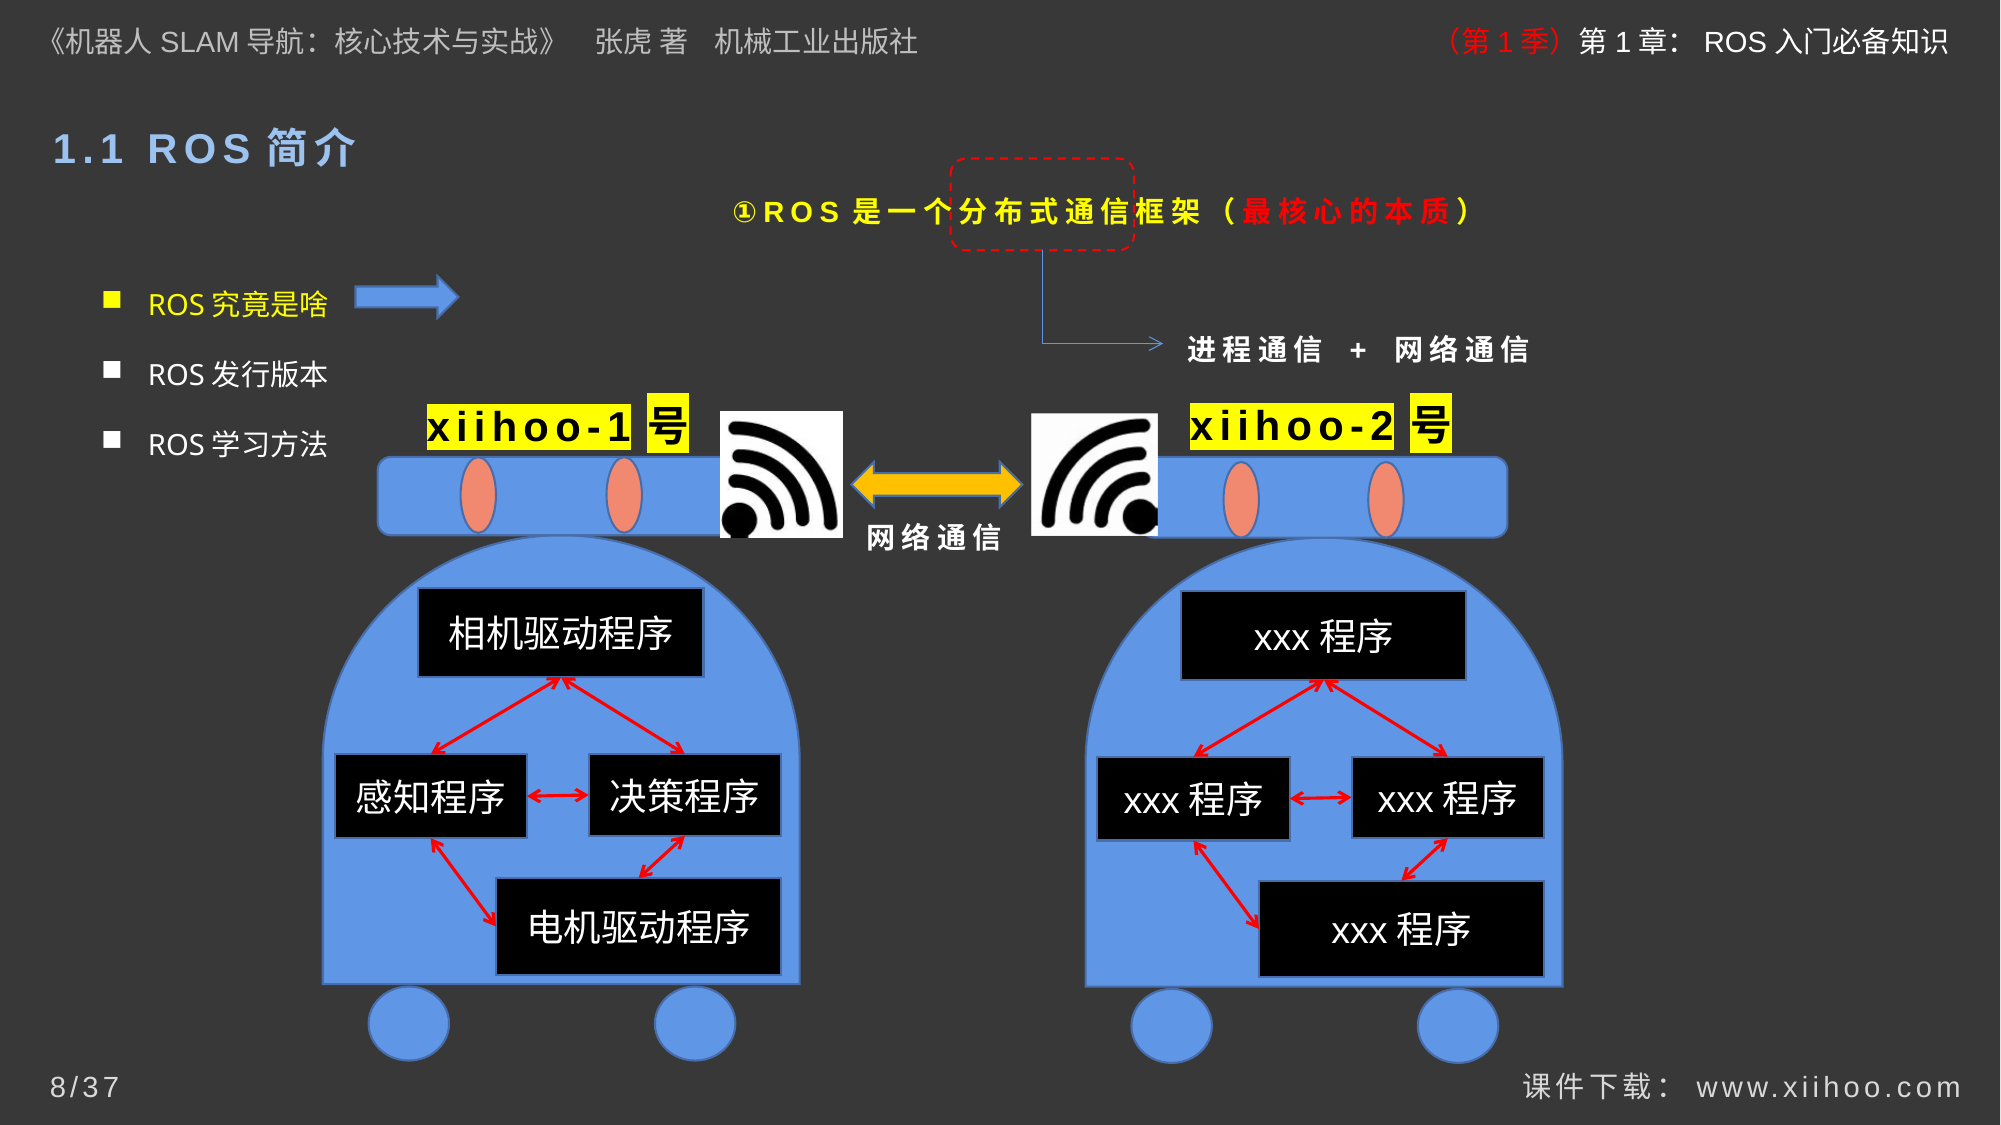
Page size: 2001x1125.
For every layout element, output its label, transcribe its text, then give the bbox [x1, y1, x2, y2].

text_box 进程通信 + 网络通信 [1172, 317, 1650, 374]
text_box xiihoo-1号 [394, 401, 721, 458]
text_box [430, 838, 496, 927]
text_box ①ROS是一个分布式通信框架（最核心的本质） [1135, 179, 1563, 236]
text_box [321, 537, 801, 986]
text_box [1193, 840, 1259, 930]
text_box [1193, 679, 1324, 757]
text_box [1416, 987, 1500, 1064]
text_box [1150, 455, 1509, 539]
text_box 《机器人SLAM导航：核心技术与实战》 张虎 著 机械工业出版社 [16, 16, 940, 66]
text_box （第1季）第1章：ROS入门必备知识 [1075, 16, 1965, 66]
text_box [653, 985, 737, 1062]
text_box 8/37 [34, 1060, 187, 1111]
text_box [354, 273, 460, 321]
text_box xxx程序 [1258, 880, 1545, 978]
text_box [1324, 679, 1448, 757]
text_box [367, 985, 451, 1062]
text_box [638, 835, 685, 879]
text_box xxx程序 [1180, 590, 1467, 681]
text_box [1401, 838, 1448, 881]
text_box ROS究竟是啥 ROS发行版本 ROS学习方法 [86, 243, 572, 469]
text_box 感知程序 [334, 753, 528, 839]
text_box [1222, 460, 1260, 539]
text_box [561, 677, 685, 755]
picture [0, 0, 2001, 1125]
text_box 电机驱动程序 [495, 877, 782, 976]
text_box xxx程序 [1096, 756, 1291, 842]
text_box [1056, 236, 1150, 358]
text_box [849, 459, 1024, 506]
text_box [949, 157, 1136, 252]
text_box [1130, 987, 1213, 1064]
text_box xxx程序 [1351, 756, 1545, 839]
text_box 课件下载：www.xiihoo.com [1493, 1057, 1991, 1114]
text_box 决策程序 [588, 753, 782, 837]
text_box ①ROS是一个分布式通信框架（最核心的本质） [717, 179, 950, 236]
text_box xiihoo-2号 [1157, 400, 1484, 457]
text_box [1084, 539, 1564, 988]
text_box [1367, 460, 1405, 539]
text_box [459, 458, 498, 534]
text_box [605, 458, 643, 534]
text_box 相机驱动程序 [417, 587, 705, 678]
title 1.1 ROS简介 [38, 98, 620, 180]
text_box [376, 455, 720, 537]
text_box 网络通信 [851, 506, 1026, 563]
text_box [430, 677, 561, 755]
